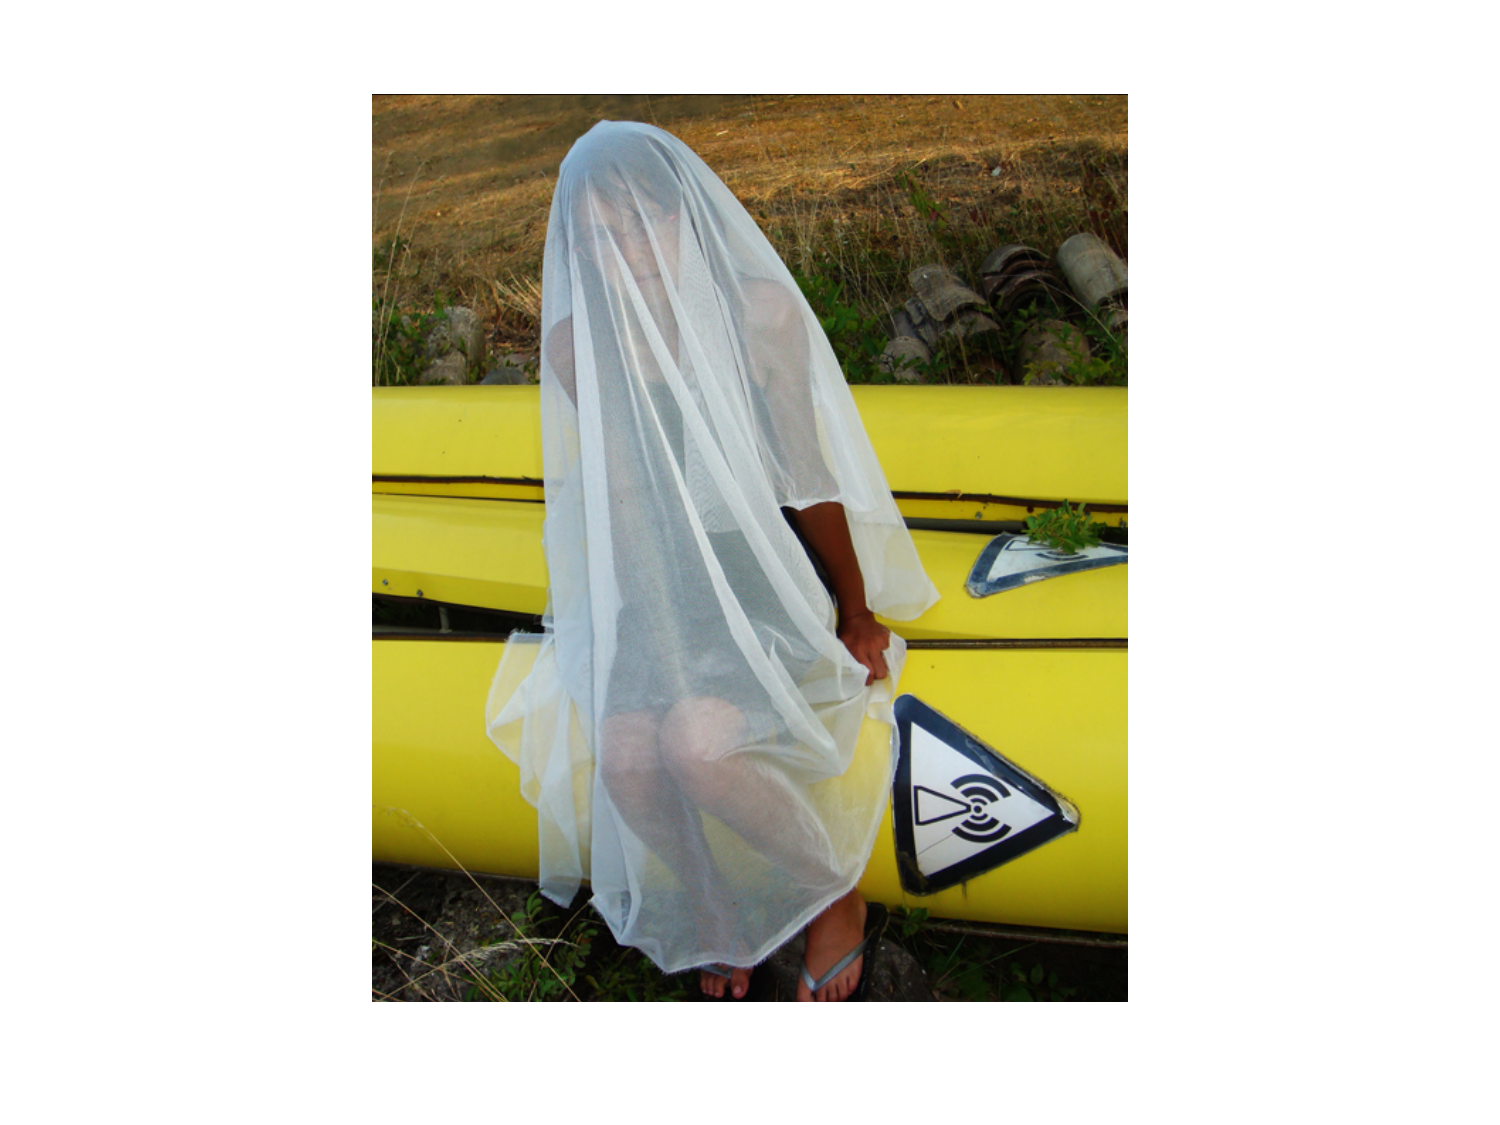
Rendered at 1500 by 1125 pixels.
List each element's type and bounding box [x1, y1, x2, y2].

picture [371, 94, 1129, 1003]
